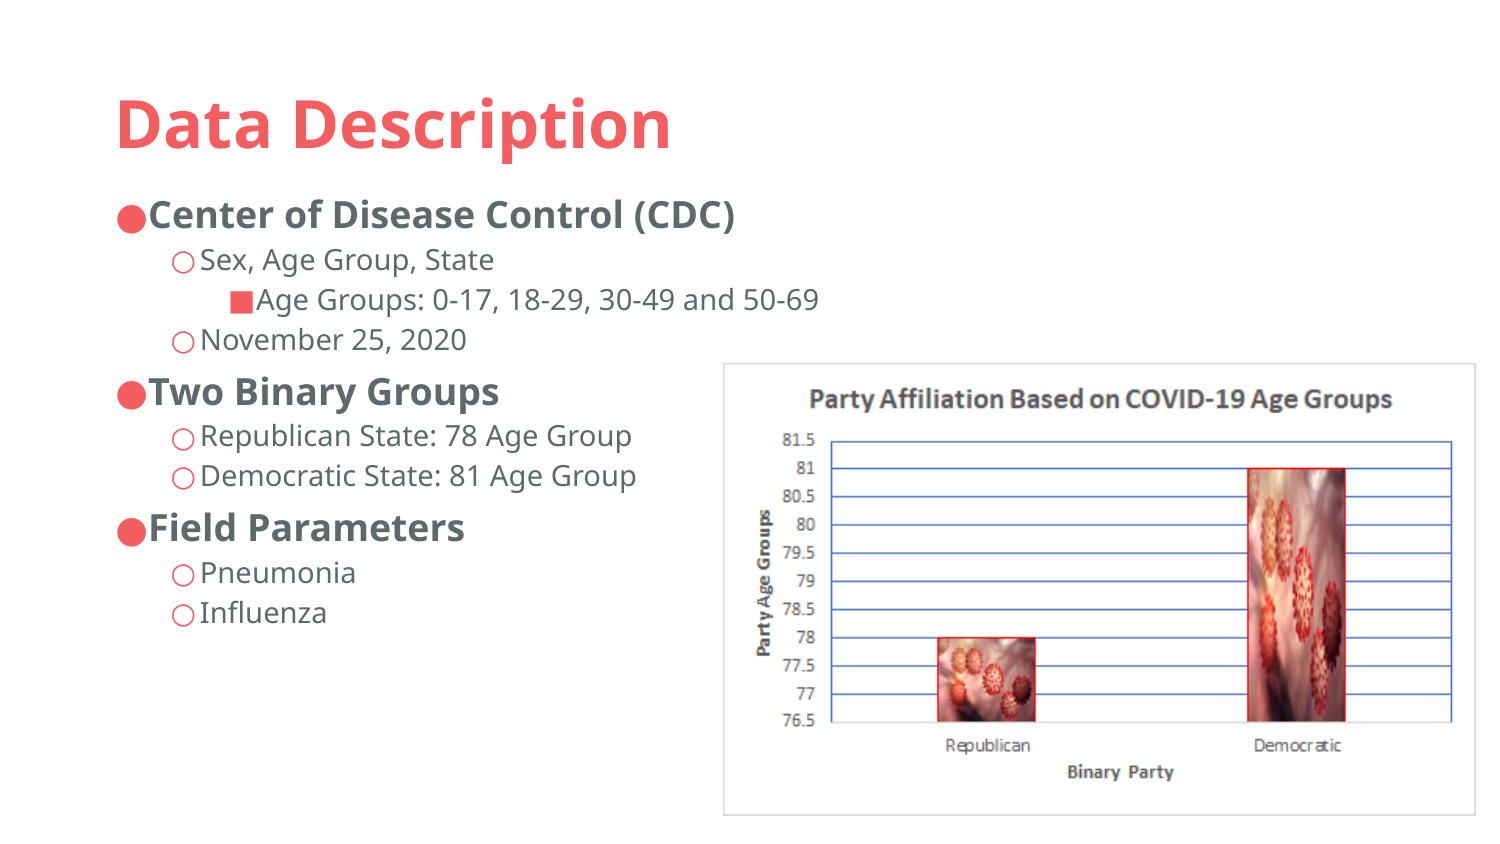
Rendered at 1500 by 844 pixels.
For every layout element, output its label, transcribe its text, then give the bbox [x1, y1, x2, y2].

title Data Description [103, 44, 1397, 191]
picture [723, 363, 1476, 816]
list Center of Disease Control (CDC) Sex, Age Group, State Age Groups: 0-17, 18-29, 30-49 and 50-69 November 25, 2020 Two Binary Groups Republican State: 78 Age Group Democratic State: 81 Age Group Field Parameters Pneumonia Influenza [103, 191, 1397, 760]
